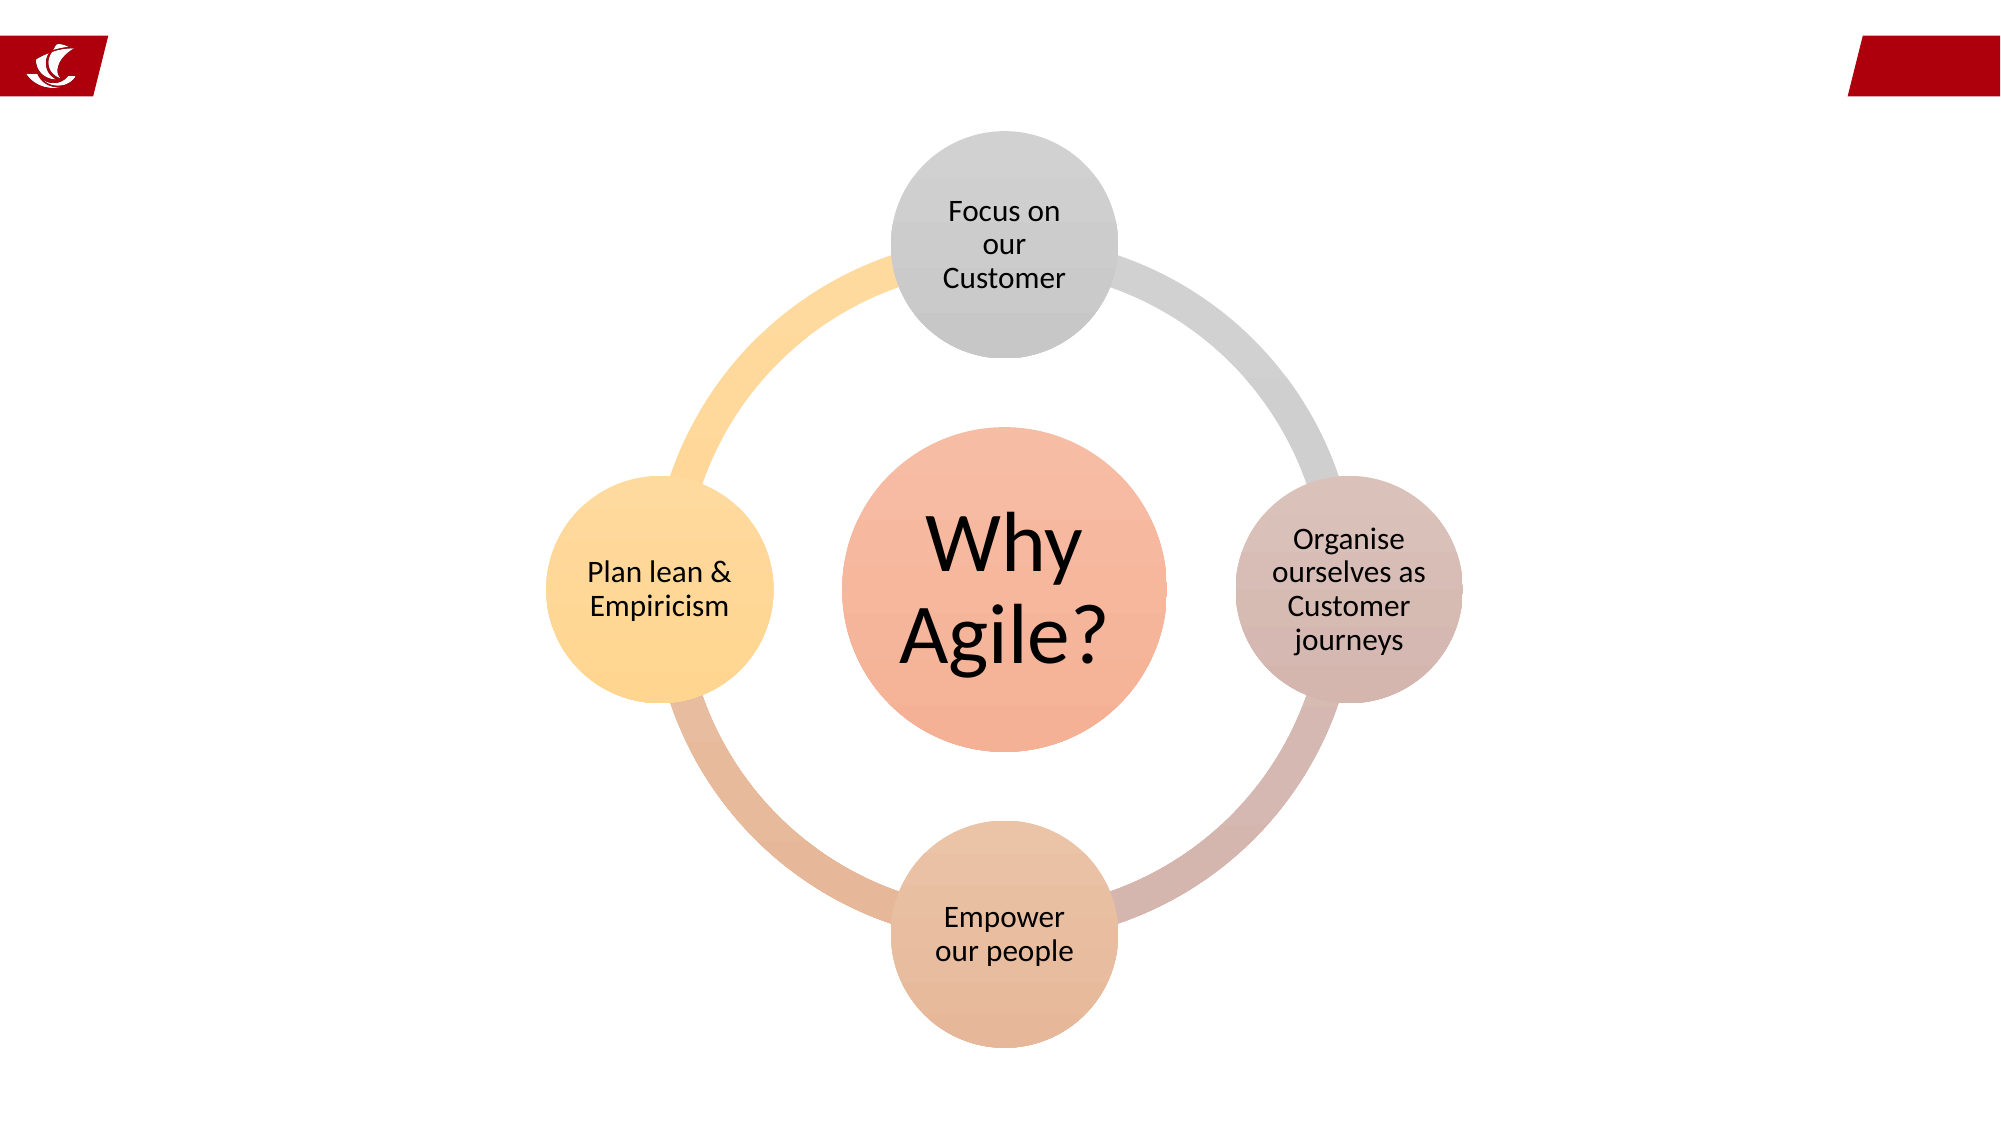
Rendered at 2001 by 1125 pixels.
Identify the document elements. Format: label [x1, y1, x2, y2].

text_box [214, 130, 1795, 1049]
